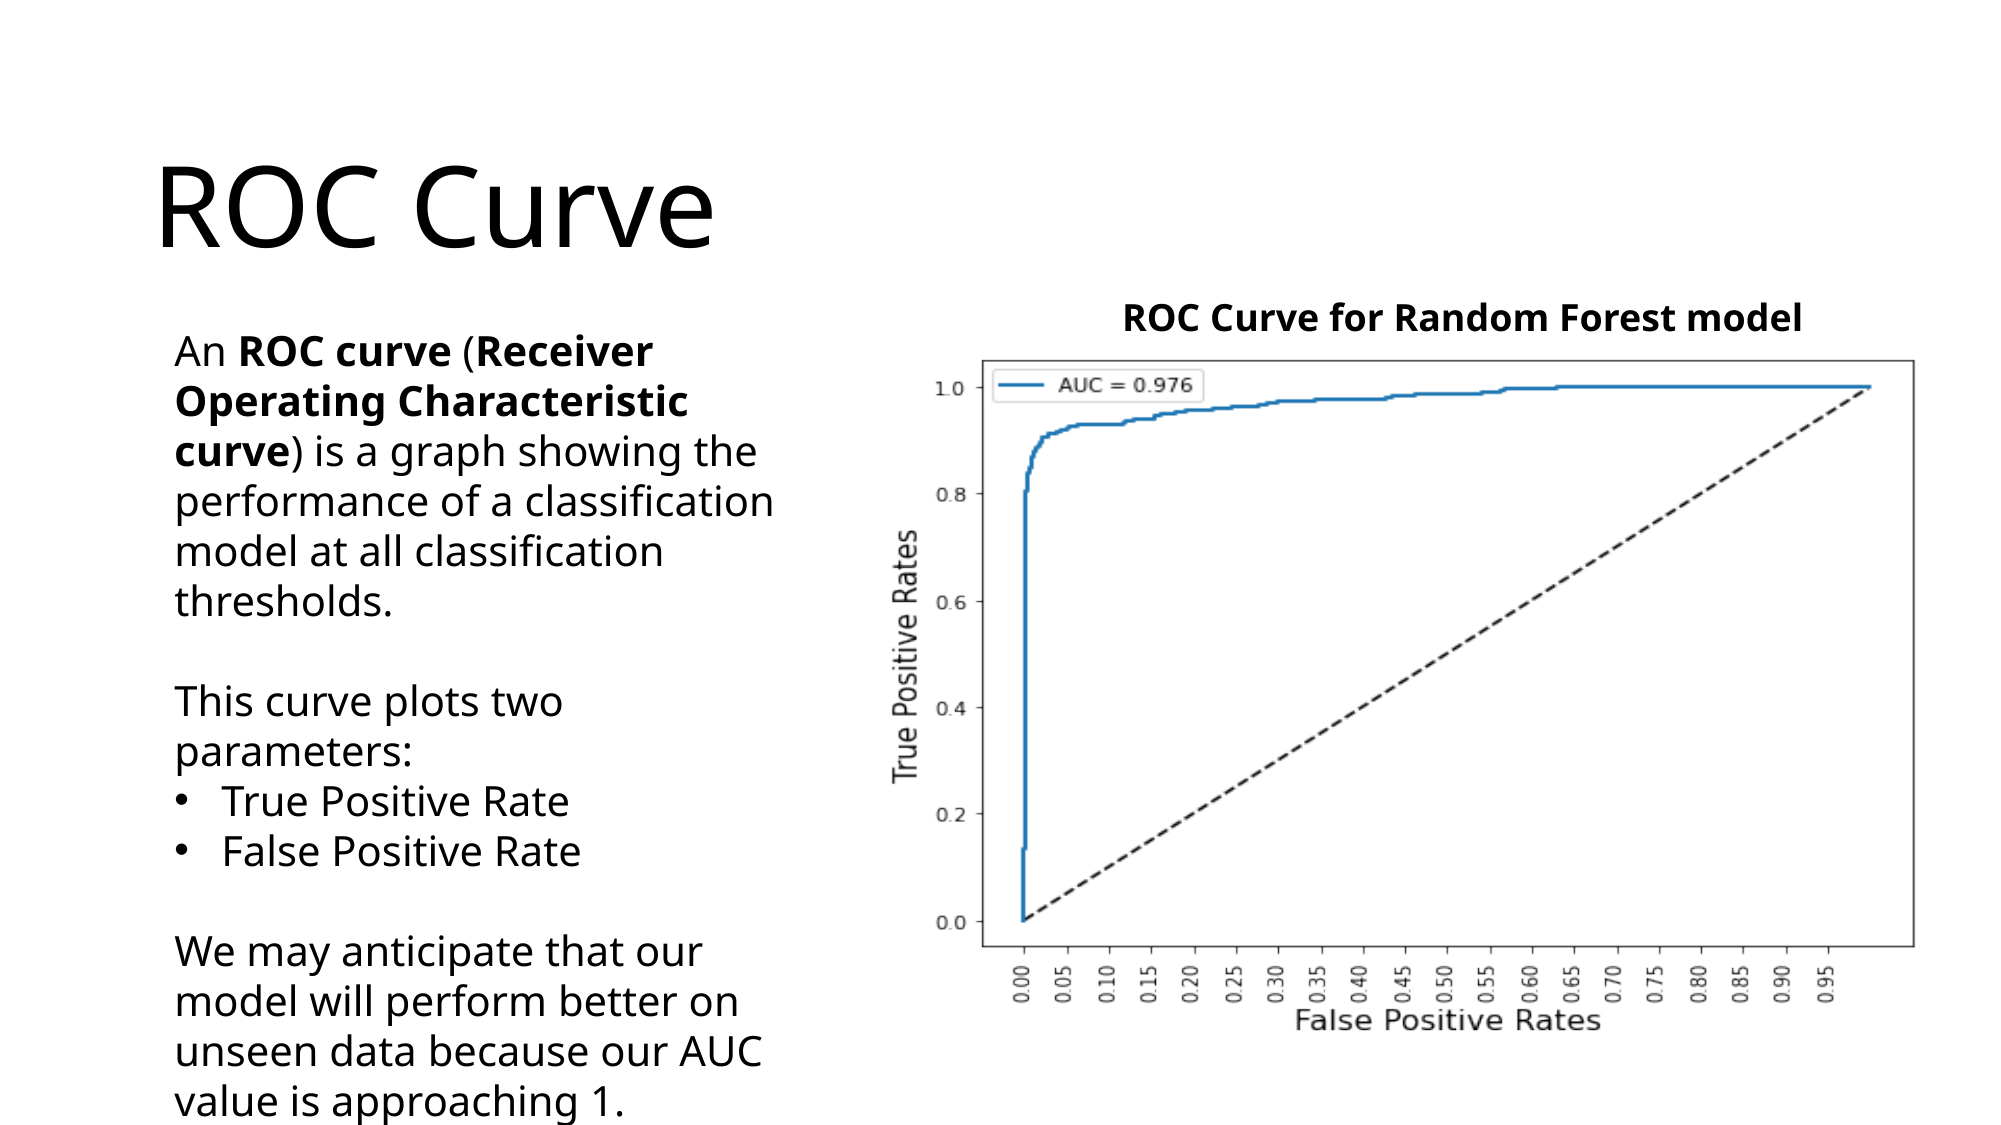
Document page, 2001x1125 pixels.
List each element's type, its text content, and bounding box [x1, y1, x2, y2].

picture [880, 355, 1926, 1047]
title ROC Curve [137, 59, 1863, 278]
text_box An ROC curve (Receiver Operating Characteristic curve) is a graph showing the performance of a classification model at all classification thresholds. This curve plots two parameters: True Positive Rate False Positive Rate We may anticipate that our model will perform better on unseen data because our AUC value is approaching 1. [159, 317, 819, 1125]
text_box ROC Curve for Random Forest model [999, 286, 1926, 347]
